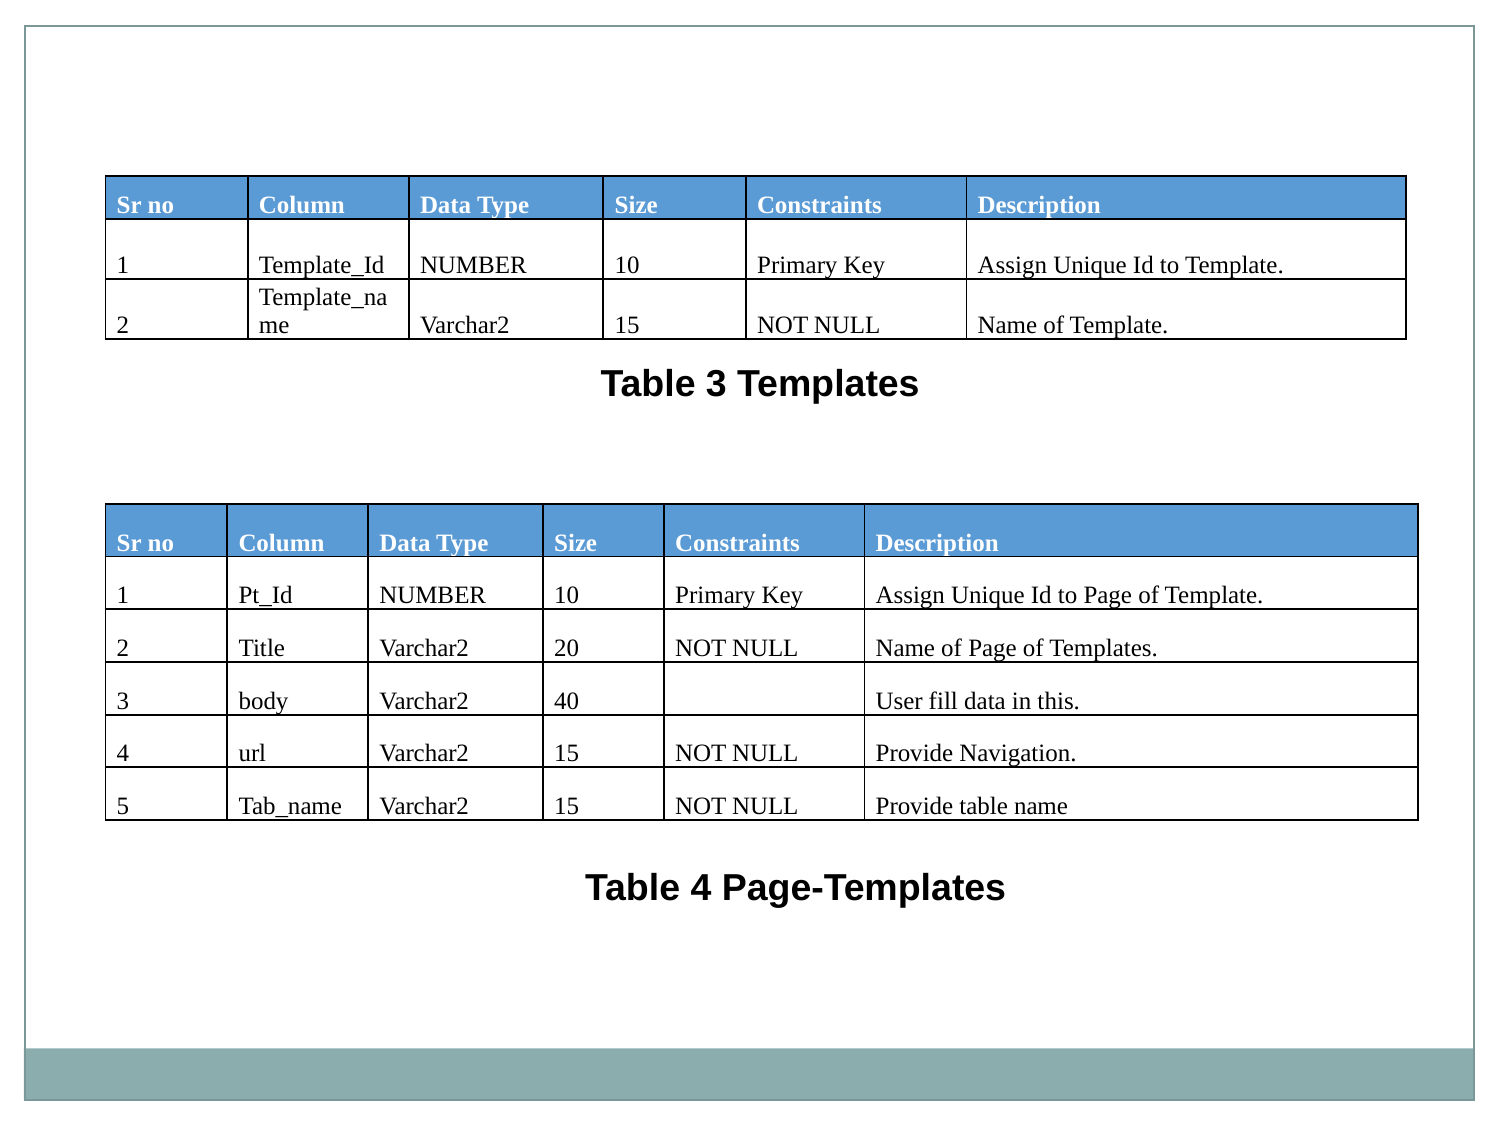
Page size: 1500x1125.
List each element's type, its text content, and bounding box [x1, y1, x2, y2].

table_cell Provide Navigation. [865, 716, 1417, 766]
table_cell Varchar2 [369, 663, 542, 714]
table_cell 15 [544, 768, 663, 819]
table_cell 5 [106, 768, 226, 819]
table_cell Provide table name [865, 768, 1417, 819]
table_cell 20 [544, 610, 663, 661]
table_header Description [865, 505, 1417, 556]
table_cell url [228, 716, 367, 766]
table_cell Primary Key [747, 220, 966, 278]
table_cell NOT NULL [665, 768, 864, 819]
table_header Sr no [106, 177, 247, 218]
table_cell Primary Key [665, 557, 864, 608]
table_cell Template_Id [249, 220, 408, 278]
table_cell NUMBER [410, 220, 602, 278]
text_box Table 3 Templates [585, 351, 939, 412]
table_header Size [544, 505, 663, 556]
table_cell NOT NULL [665, 716, 864, 766]
table_cell Tab_name [228, 768, 367, 819]
table_cell 2 [106, 280, 247, 338]
table_cell Varchar2 [410, 280, 602, 338]
table_cell NUMBER [369, 557, 542, 608]
table_cell Title [228, 610, 367, 661]
table_header Description [967, 177, 1405, 218]
table_cell 10 [544, 557, 663, 608]
table_cell 15 [544, 716, 663, 766]
table_header Size [604, 177, 745, 218]
table_cell Assign Unique Id to Template. [967, 220, 1405, 278]
table_cell Varchar2 [369, 610, 542, 661]
table_header Constraints [747, 177, 966, 218]
table_cell 10 [604, 220, 745, 278]
table_cell 2 [106, 610, 226, 661]
table_cell 40 [544, 663, 663, 714]
table_header Column [249, 177, 408, 218]
table_header Data Type [369, 505, 542, 556]
table_cell body [228, 663, 367, 714]
table_header Data Type [410, 177, 602, 218]
table_cell 1 [106, 557, 226, 608]
table_cell Template_name [249, 280, 408, 338]
table_cell 15 [604, 280, 745, 338]
table_cell Assign Unique Id to Page of Template. [865, 557, 1417, 608]
table_cell Varchar2 [369, 768, 542, 819]
table_cell 3 [106, 663, 226, 714]
table_header Sr no [106, 505, 226, 556]
table_cell Pt_Id [228, 557, 367, 608]
table_cell Name of Template. [967, 280, 1405, 338]
text_box Table 4 Page-Templates [570, 855, 1022, 916]
table_header Column [228, 505, 367, 556]
table_cell 1 [106, 220, 247, 278]
table_cell 4 [106, 716, 226, 766]
table_cell Name of Page of Templates. [865, 610, 1417, 661]
table_cell NOT NULL [747, 280, 966, 338]
table_cell NOT NULL [665, 610, 864, 661]
table_cell Varchar2 [369, 716, 542, 766]
table_cell User fill data in this. [865, 663, 1417, 714]
table_cell [665, 663, 864, 714]
table_header Constraints [665, 505, 864, 556]
